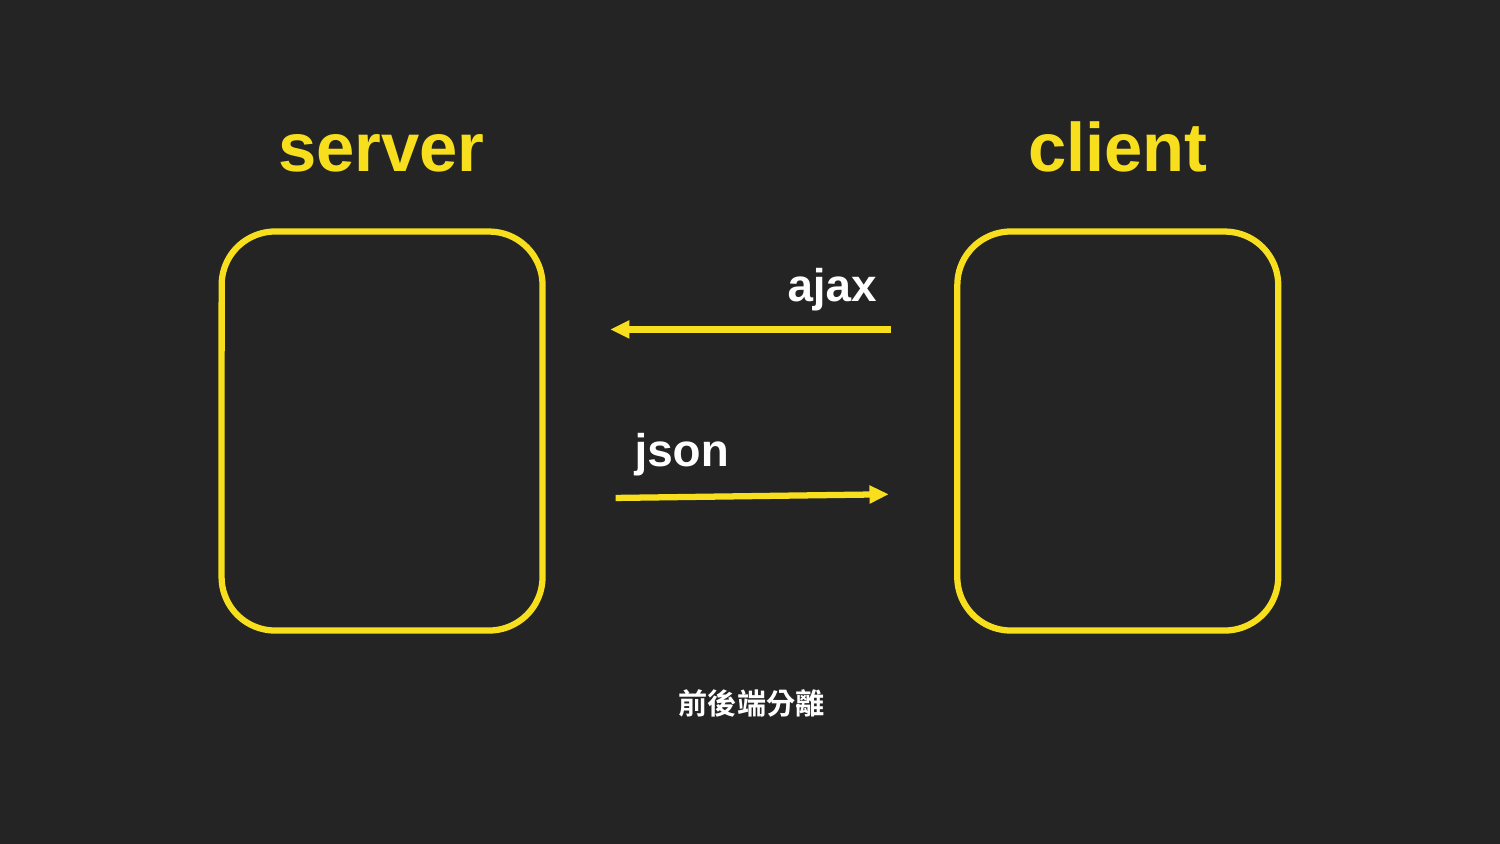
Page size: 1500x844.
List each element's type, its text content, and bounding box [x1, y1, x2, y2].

text_box [957, 231, 1279, 631]
text_box client [980, 86, 1256, 201]
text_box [615, 494, 889, 499]
text_box 前後端分離 [597, 670, 907, 736]
text_box json [615, 416, 748, 480]
text_box server [244, 86, 520, 201]
text_box ajax [766, 251, 899, 315]
text_box [221, 231, 543, 631]
